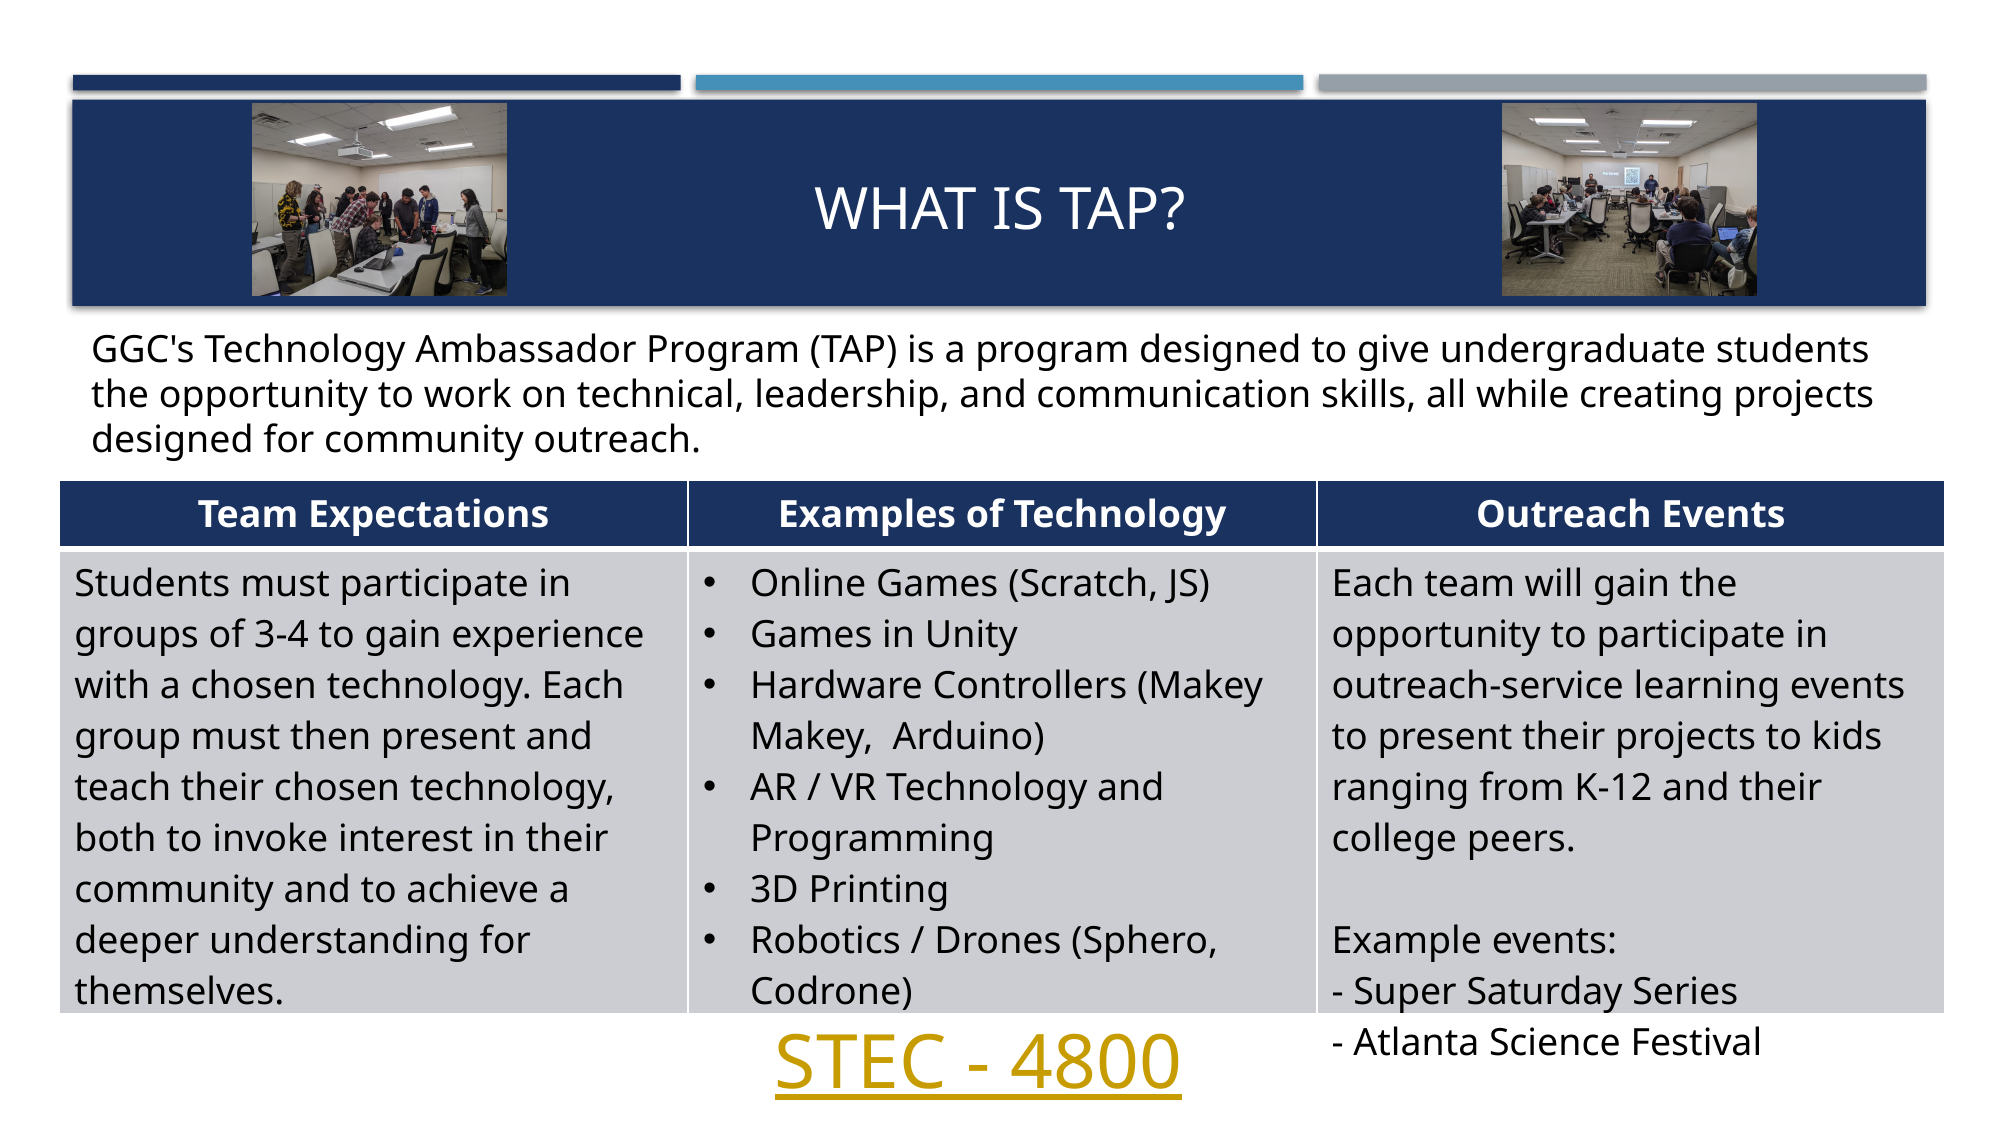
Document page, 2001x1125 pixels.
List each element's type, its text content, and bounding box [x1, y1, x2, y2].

table_header Outreach Events [1318, 481, 1944, 546]
picture [251, 103, 508, 296]
text_box GGC's Technology Ambassador Program (TAP) is a program designed to give undergraduate students the opportunity to work on technical, leadership, and communication skills, all while creating projects designed for community outreach. [76, 317, 1924, 467]
table_cell Each team will gain the opportunity to participate in outreach-service learning events to present their projects to kids ranging from K-12 and their college peers. Example events: - Super Saturday Series - Atlanta Science Festival [1318, 552, 1944, 1013]
title What is tap? [696, 119, 1304, 249]
table_cell Students must participate in groups of 3-4 to gain experience with a chosen technology. Each group must then present and teach their chosen technology, both to invoke interest in their community and to achieve a deeper understanding for themselves. [60, 552, 687, 1013]
table_header Team Expectations [60, 481, 687, 546]
text_box STEC - 4800 [687, 1015, 1270, 1112]
table_header Examples of Technology [689, 481, 1316, 546]
picture [1501, 103, 1758, 296]
table_cell Online Games (Scratch, JS) Games in Unity Hardware Controllers (Makey Makey, Arduino) AR / VR Technology and Programming 3D Printing Robotics / Drones (Sphero, Codrone) [689, 552, 1316, 1013]
